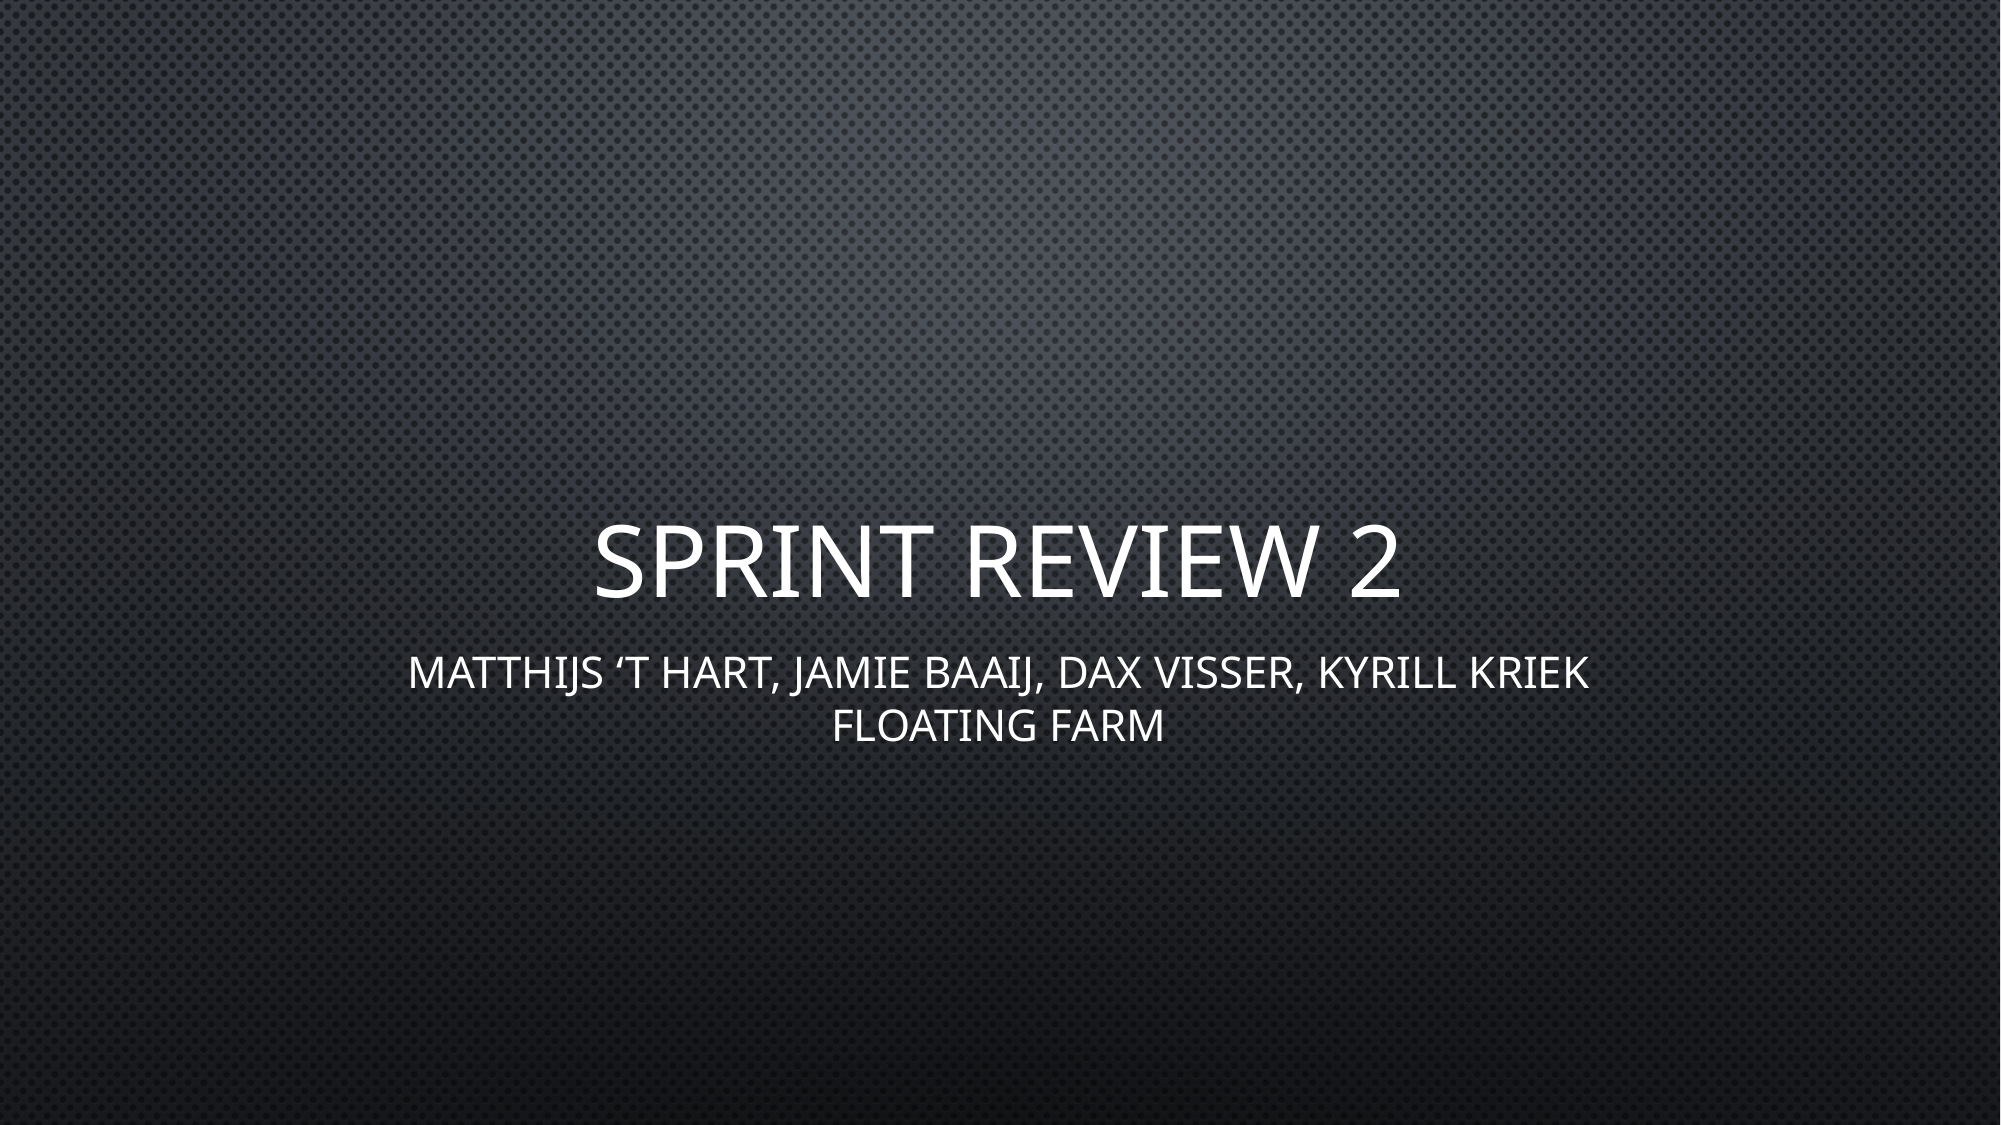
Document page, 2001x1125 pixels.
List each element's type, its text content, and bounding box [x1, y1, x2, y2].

title Sprint review 2 [287, 99, 1711, 625]
subtitle Matthijs ‘t Hart, Jamie Baaij, Dax Visser, Kyrill Kriek Floating Farm [287, 637, 1711, 950]
